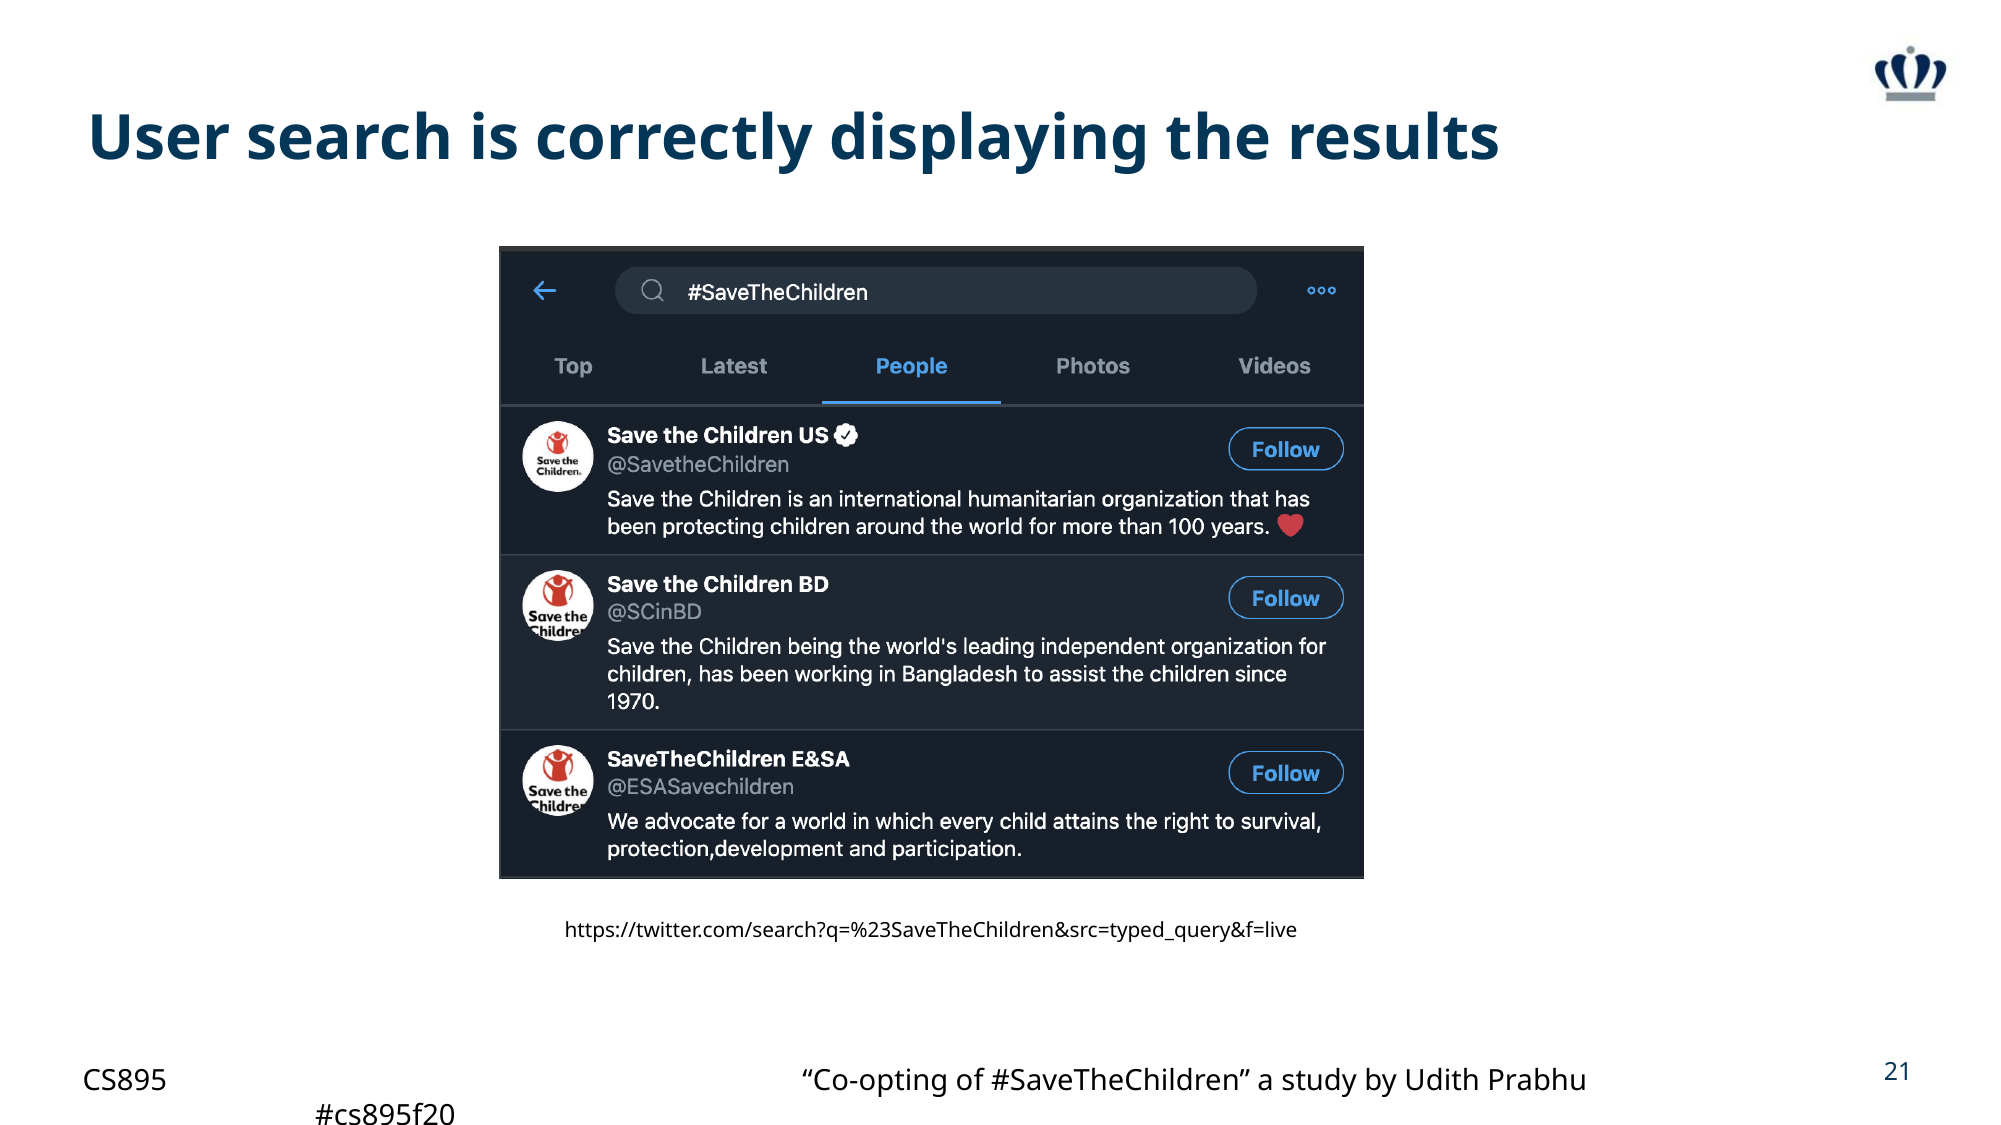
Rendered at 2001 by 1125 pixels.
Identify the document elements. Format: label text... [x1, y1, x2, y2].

picture [1861, 35, 1959, 113]
text_box https://twitter.com/search?q=%23SaveTheChildren&src=typed_query&f=live [342, 902, 1520, 948]
picture [498, 245, 1364, 880]
text_box CS895 “Co-opting of #SaveTheChildren” a study by Udith Prabhu #cs895f20 [0, 1046, 1863, 1099]
slide_number ‹#› [1477, 1042, 1928, 1103]
title User search is correctly displaying the results [72, 59, 1928, 220]
